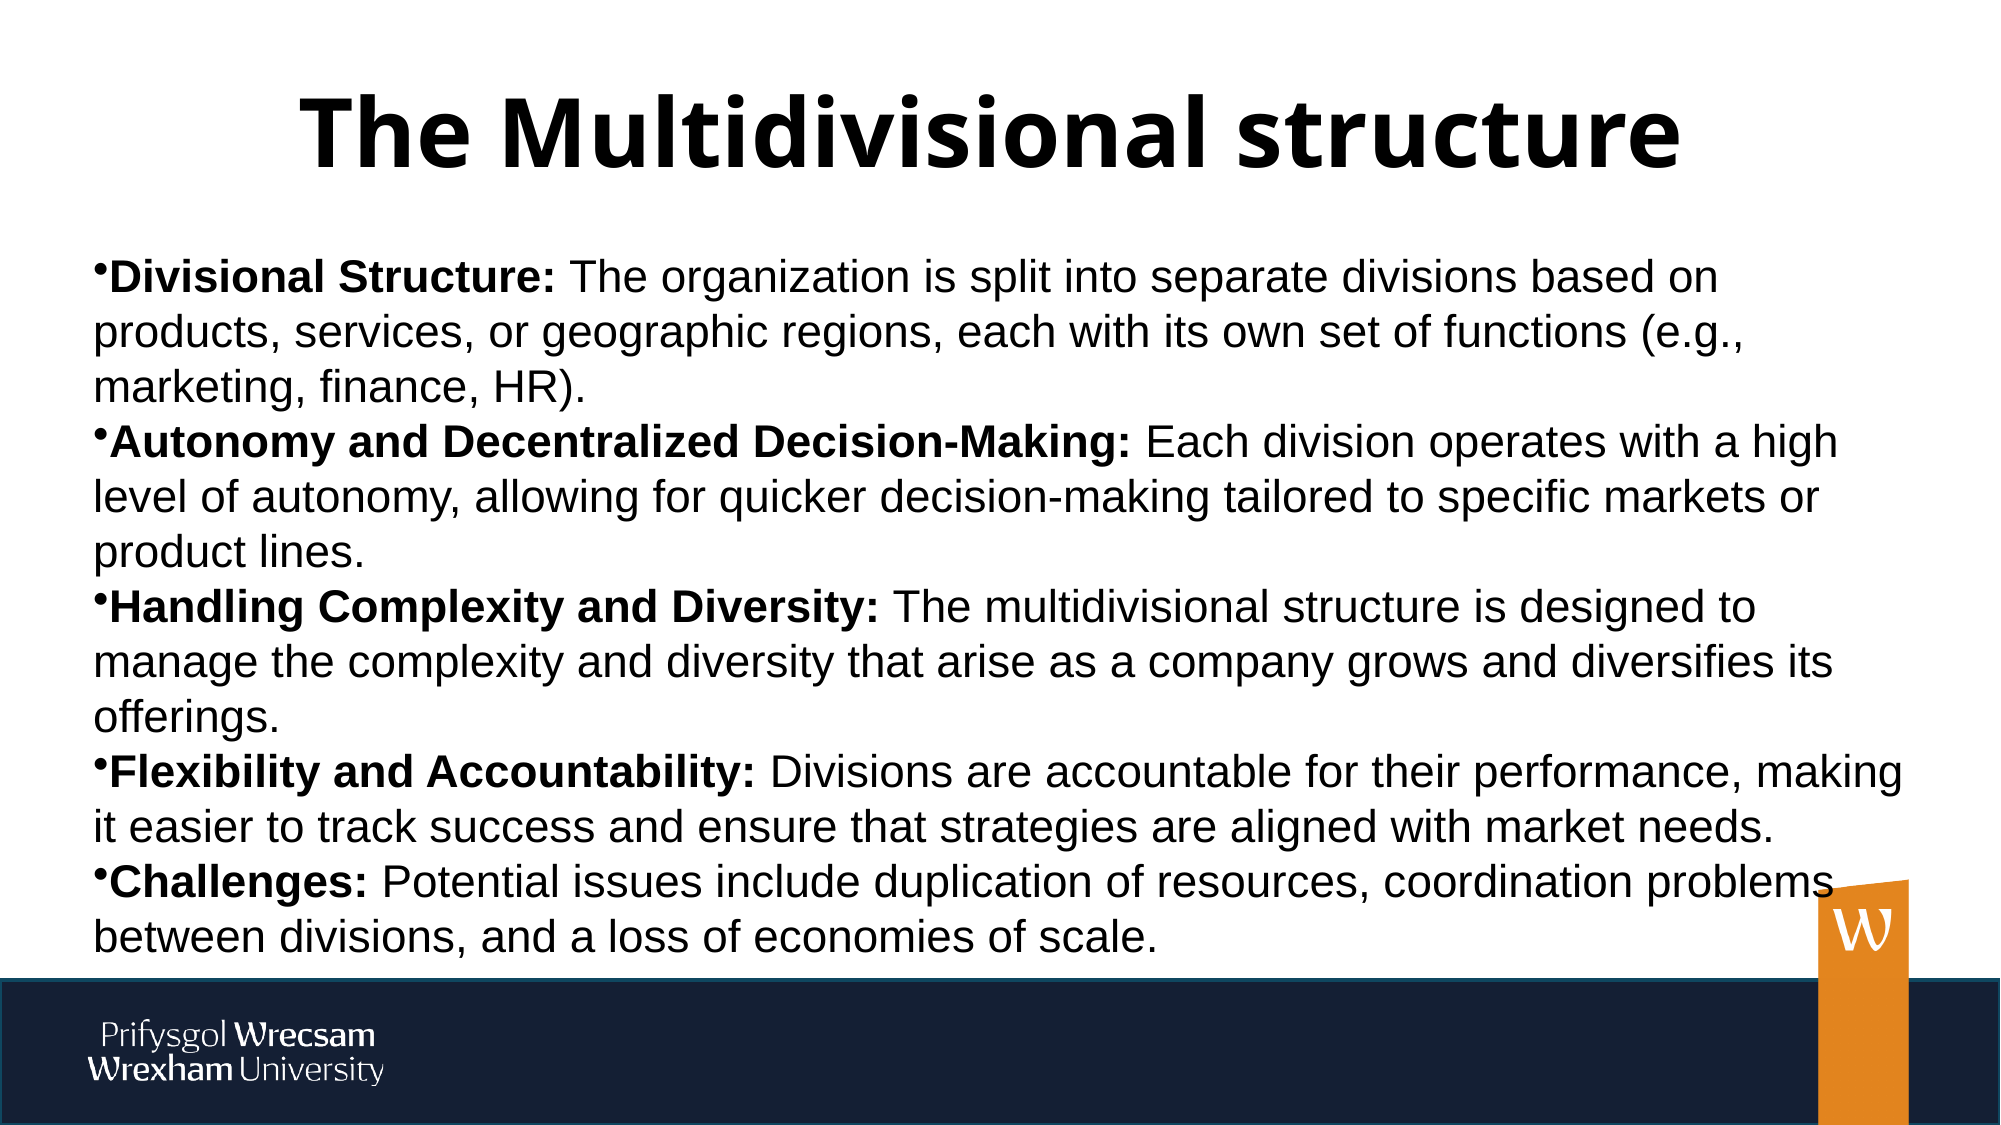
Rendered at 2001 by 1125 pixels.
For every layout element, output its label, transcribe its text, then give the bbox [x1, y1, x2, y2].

text_box [0, 978, 1817, 1125]
title The Multidivisional structure [163, 33, 1819, 196]
picture [87, 1019, 384, 1086]
picture [1817, 879, 1909, 1125]
subtitle Divisional Structure: The organization is split into separate divisions based on products, services, or geographic regions, each with its own set of functions (e.g., marketing, finance, HR). Autonomy and Decentralized Decision-Making: Each division operates with a high level of autonomy, allowing for quicker decision-making tailored to specific markets or product lines. Handling Complexity and Diversity: The multidivisional structure is designed to manage the complexity and diversity that arise as a company grows and diversifies its offerings. Flexibility and Accountability: Divisions are accountable for their performance, making it easier to track success and ensure that strategies are aligned with market needs. Challenges: Potential issues include duplication of resources, coordination problems between divisions, and a loss of economies of scale. [78, 239, 1922, 970]
text_box [110, 10, 1836, 229]
text_box [1909, 978, 2000, 1125]
